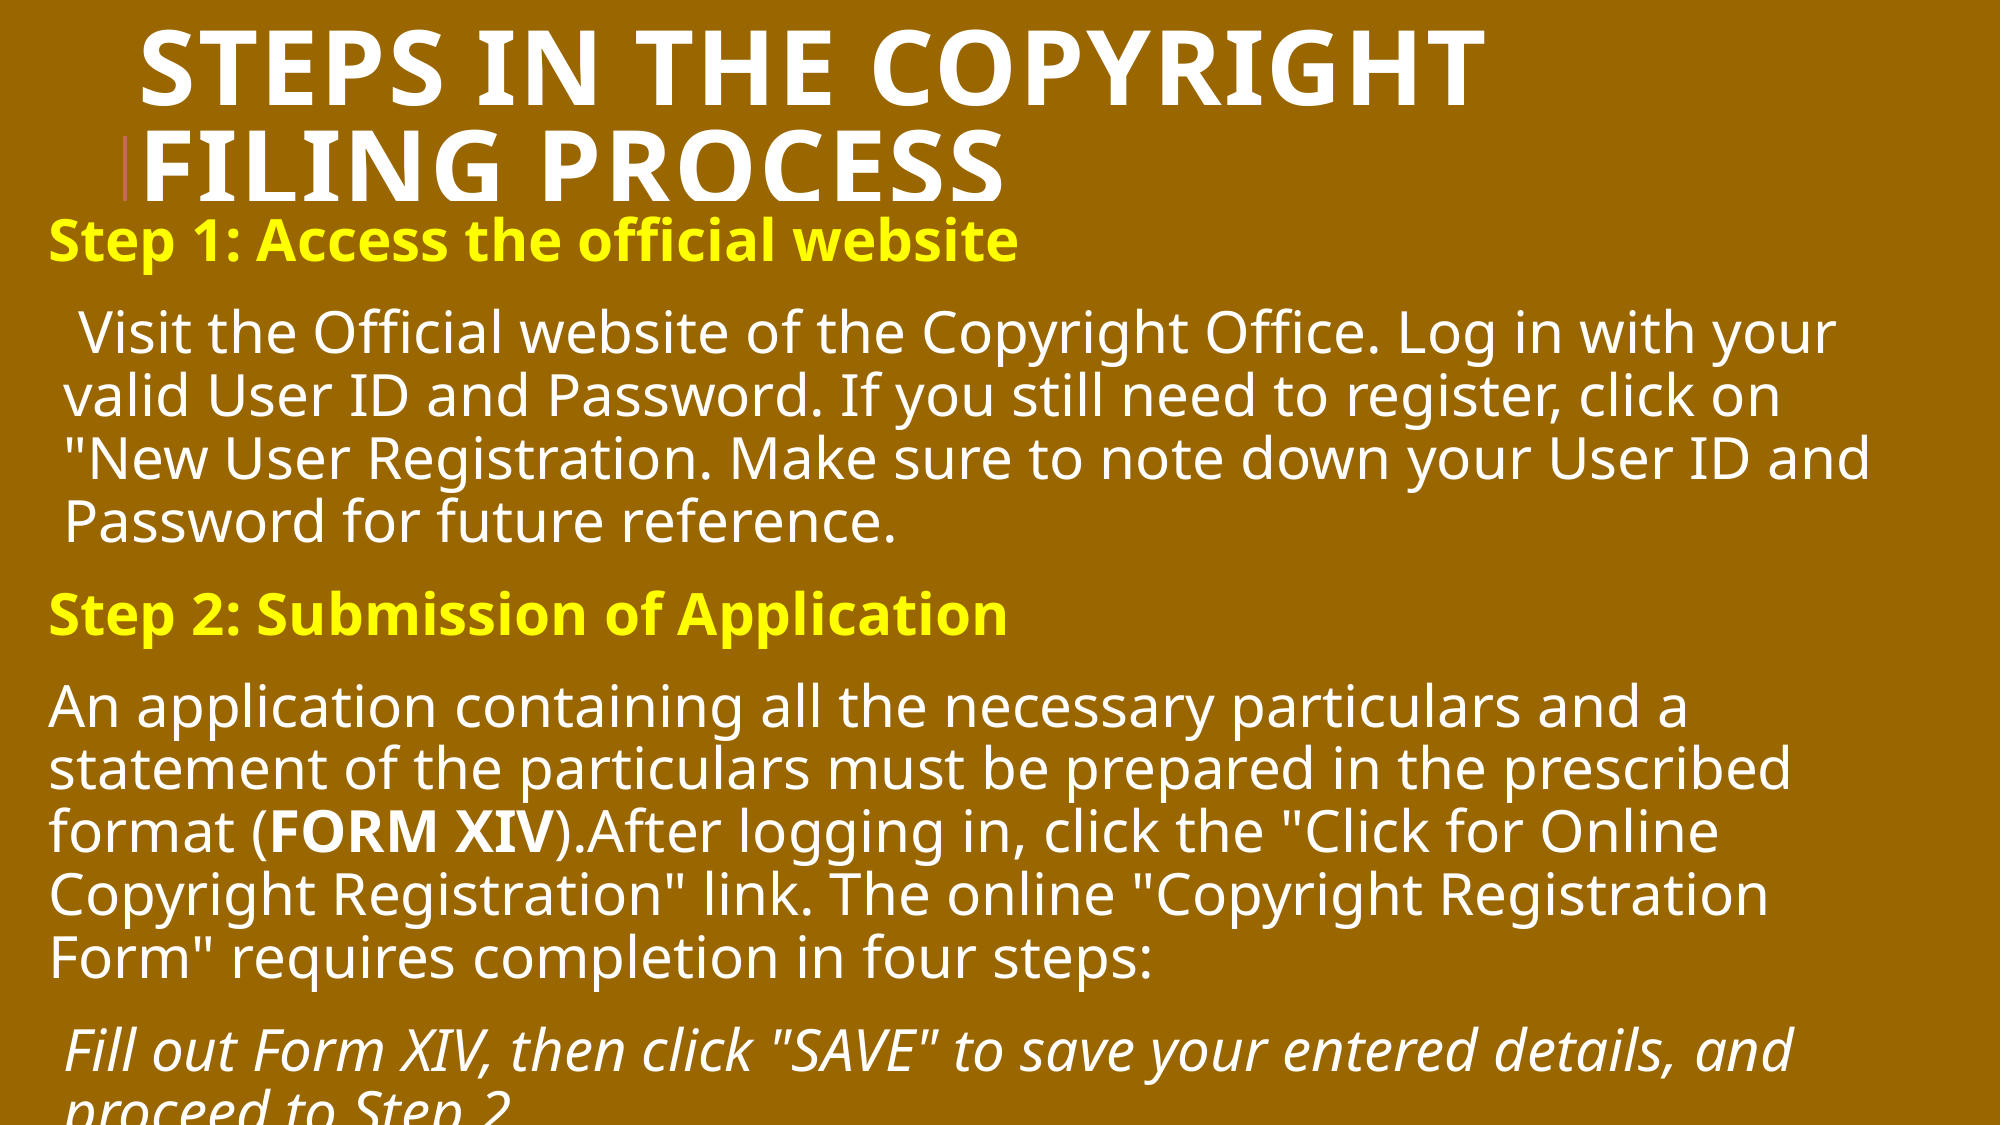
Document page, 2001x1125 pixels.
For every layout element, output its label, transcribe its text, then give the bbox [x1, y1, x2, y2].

list Step 1: Access the official website Visit the Official website of the Copyright Office. Log in with your valid User ID and Password. If you still need to register, click on "New User Registration. Make sure to note down your User ID and Password for future reference. Step 2: Submission of Application An application containing all the necessary particulars and a statement of the particulars must be prepared in the prescribed format (FORM XIV).After logging in, click the "Click for Online Copyright Registration" link. The online "Copyright Registration Form" requires completion in four steps: Fill out Form XIV, then click "SAVE" to save your entered details, and proceed to Step 2. [48, 201, 1940, 1125]
title Steps in the copyright filing process [123, 16, 1849, 201]
